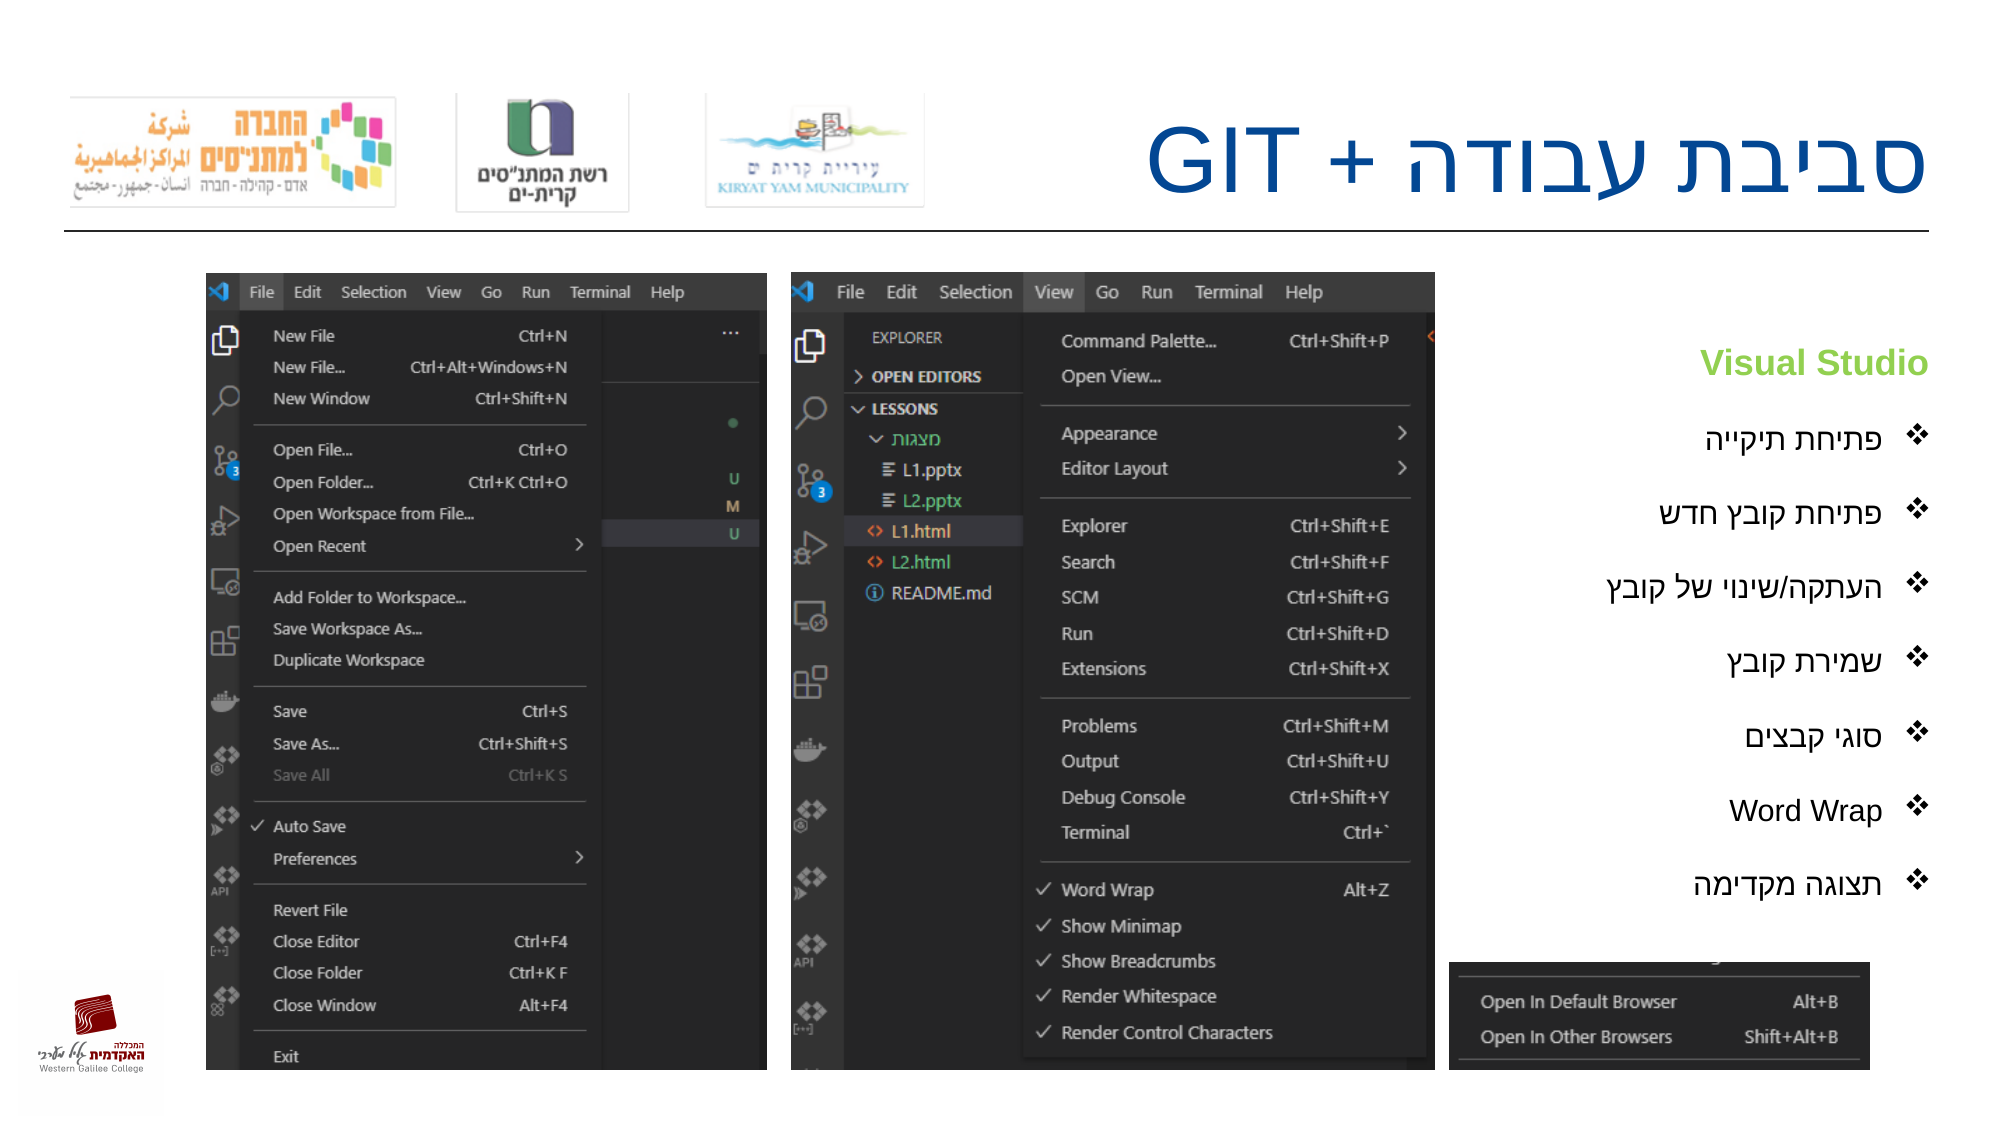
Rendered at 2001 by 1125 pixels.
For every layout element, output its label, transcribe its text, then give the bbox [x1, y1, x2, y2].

picture [70, 93, 925, 213]
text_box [1449, 962, 1870, 1070]
text_box Visual Studio פתיחת תיקייה פתיחת קובץ חדש העתקה/שינוי של קובץ שמירת קובץ סוגי קבצים Word Wrap תצוגה מקדימה [1435, 309, 1930, 1043]
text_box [206, 273, 767, 1070]
title סביבת עבודה + GIТ [64, 55, 1930, 221]
picture [18, 970, 164, 1116]
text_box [791, 272, 1435, 1070]
